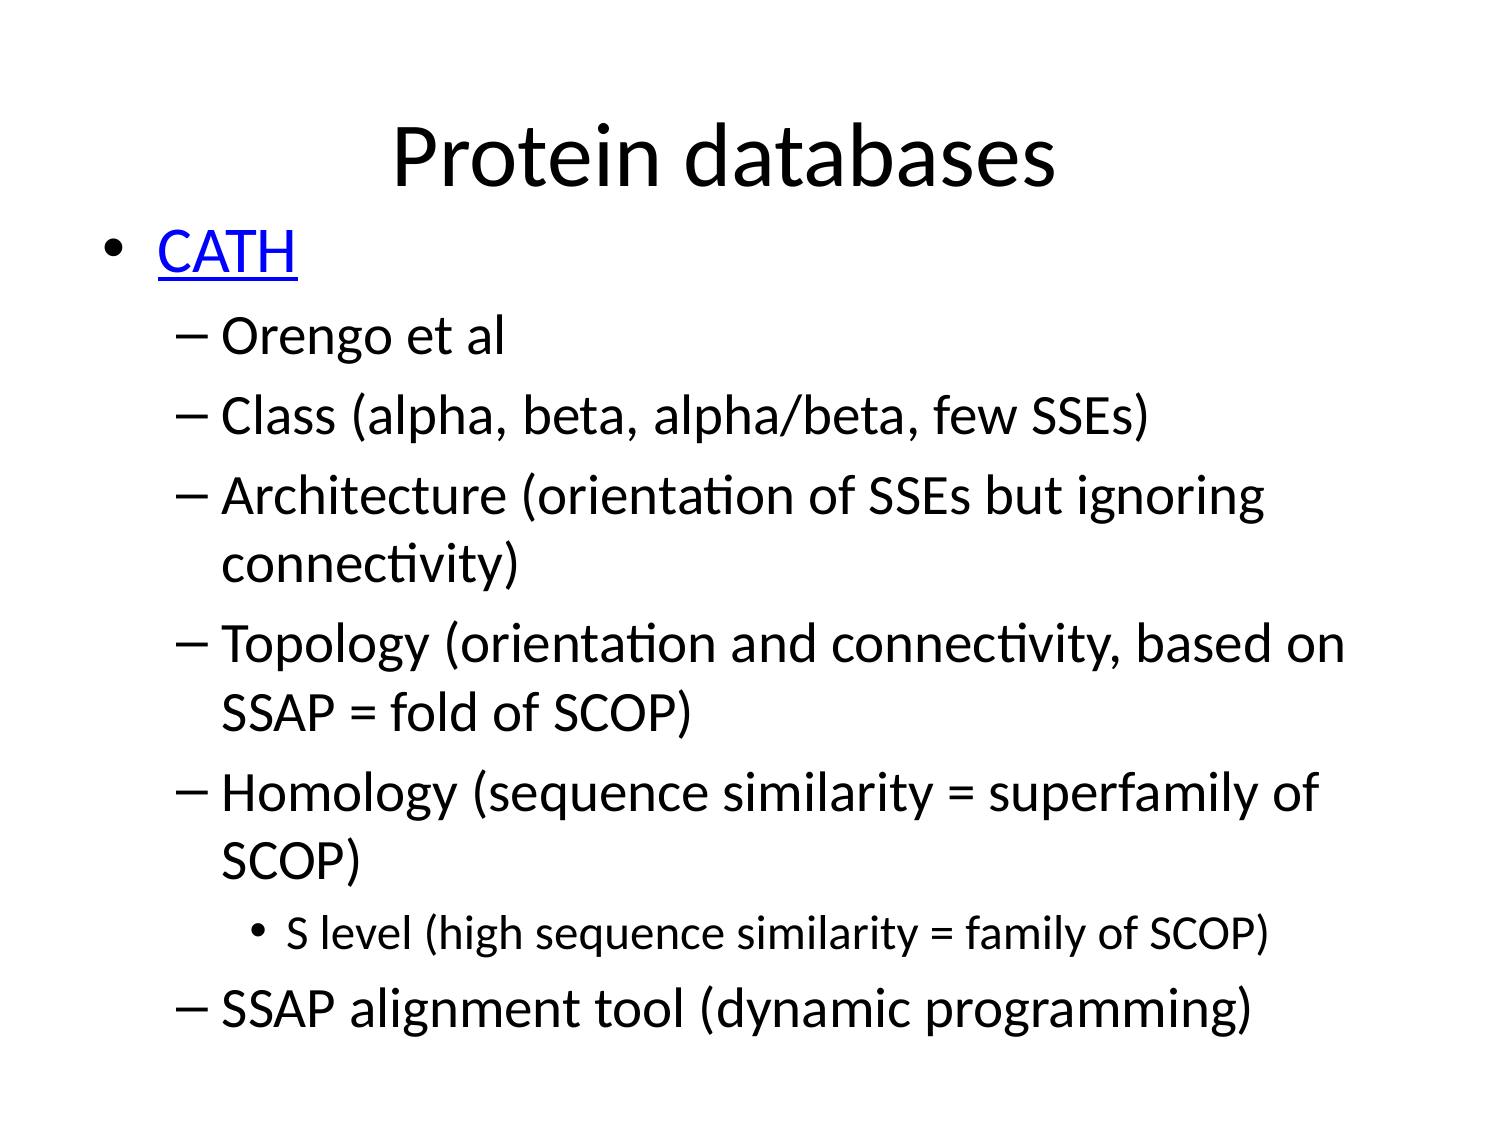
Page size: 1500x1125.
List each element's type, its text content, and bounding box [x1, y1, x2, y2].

title Protein databases [87, 75, 1363, 200]
list CATH Orengo et al Class (alpha, beta, alpha/beta, few SSEs) Architecture (orientation of SSEs but ignoring connectivity) Topology (orientation and connectivity, based on SSAP = fold of SCOP) Homology (sequence similarity = superfamily of SCOP) S level (high sequence similarity = family of SCOP) SSAP alignment tool (dynamic programming) [87, 200, 1438, 1050]
